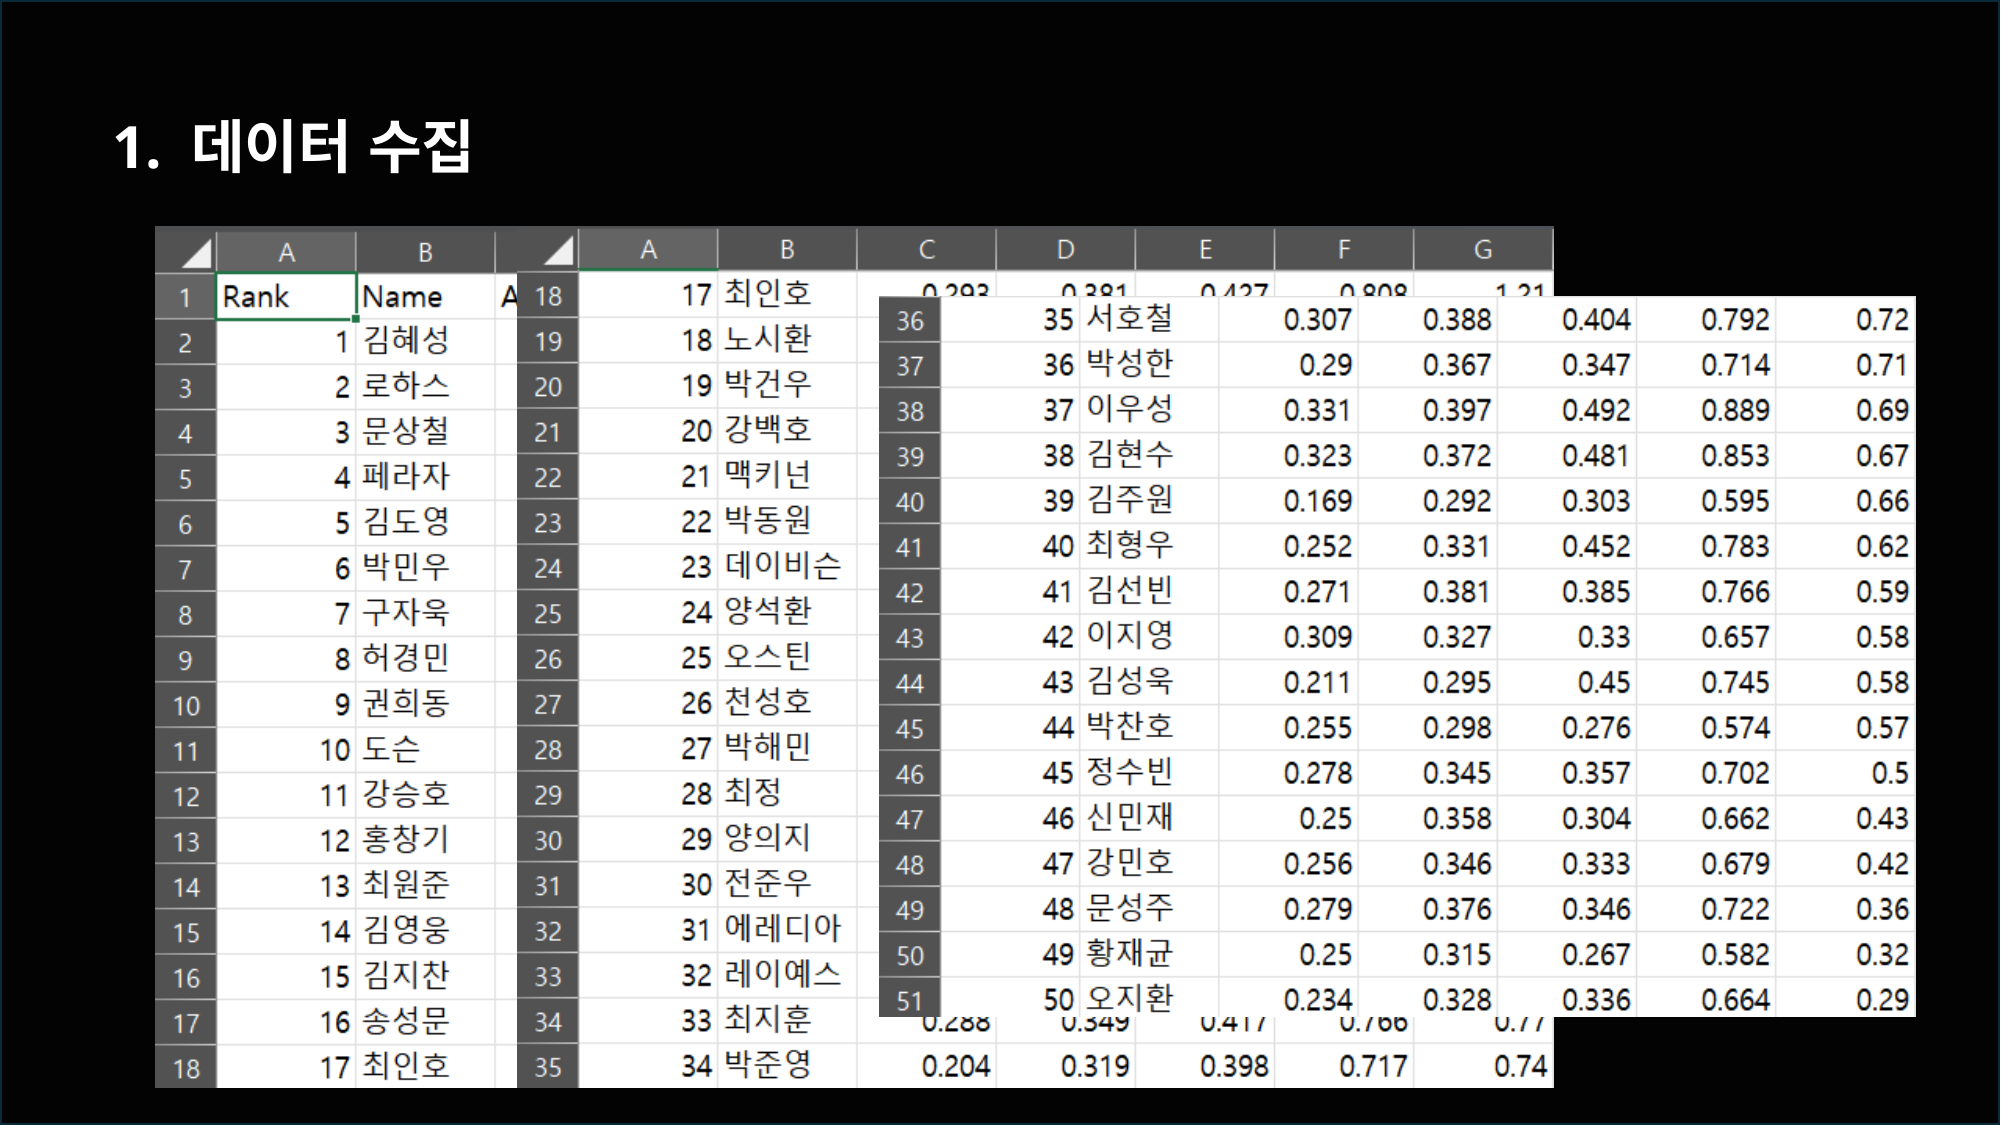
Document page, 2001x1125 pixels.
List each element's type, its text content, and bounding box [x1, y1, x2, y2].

text_box 1. 데이터 수집 [97, 102, 490, 188]
picture [155, 225, 1916, 1088]
text_box [0, 0, 2000, 1125]
